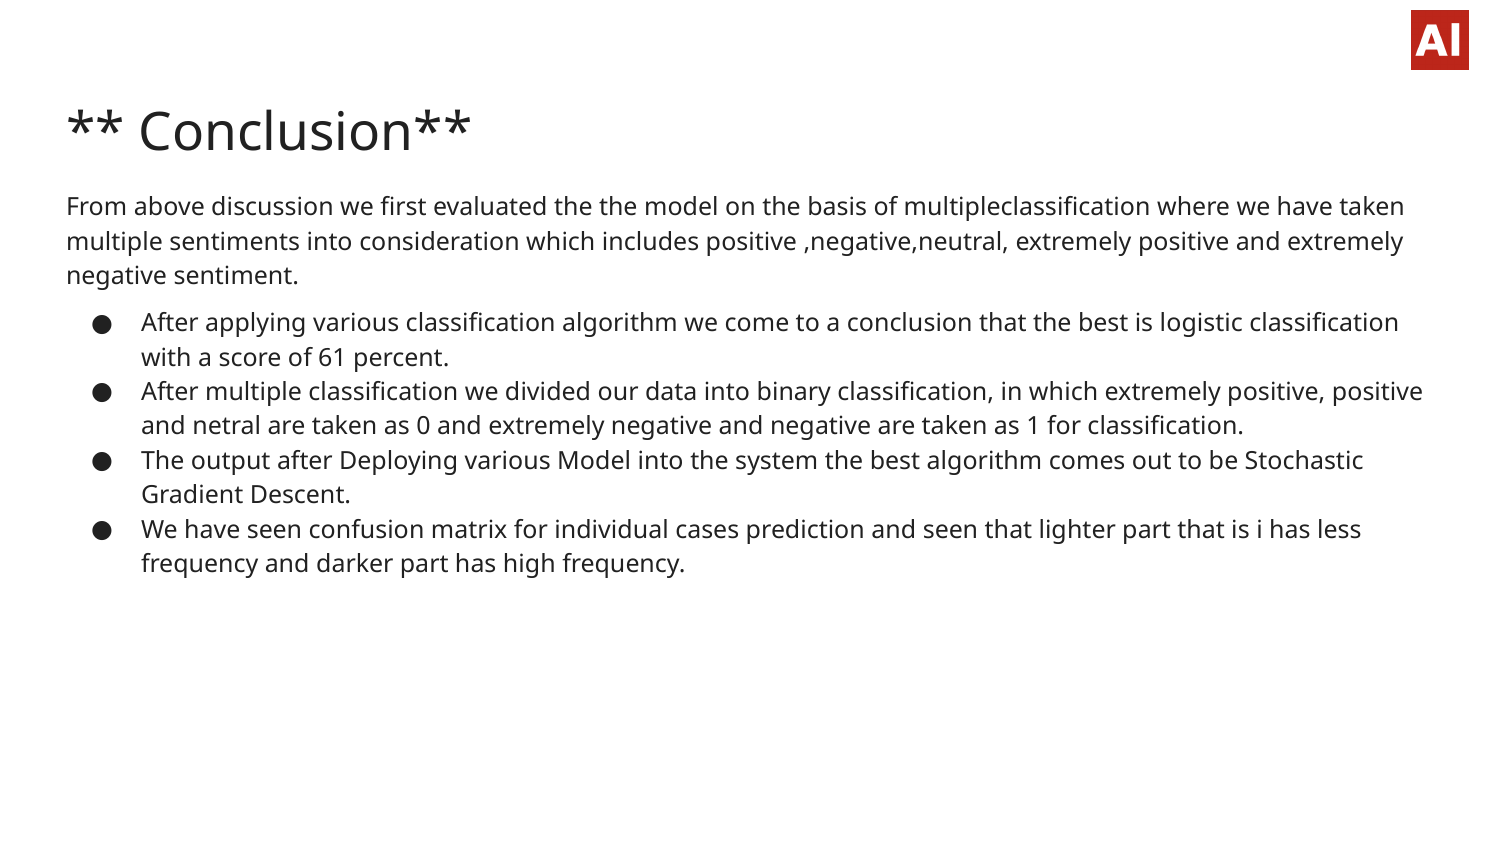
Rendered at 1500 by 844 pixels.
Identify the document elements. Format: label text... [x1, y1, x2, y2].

picture [1411, 10, 1469, 70]
title ** Conclusion** From above discussion we first evaluated the the model on the basis of multipleclassification where we have taken multiple sentiments into consideration which includes positive ,negative,neutral, extremely positive and extremely negative sentiment. After applying various classification algorithm we come to a conclusion that the best is logistic classification with a score of 61 percent. After multiple classification we divided our data into binary classification, in which extremely positive, positive and netral are taken as 0 and extremely negative and negative are taken as 1 for classification. The output after Deploying various Model into the system the best algorithm comes out to be Stochastic Gradient Descent. We have seen confusion matrix for individual cases prediction and seen that lighter part that is i has less frequency and darker part has high frequency. [51, 72, 1449, 167]
